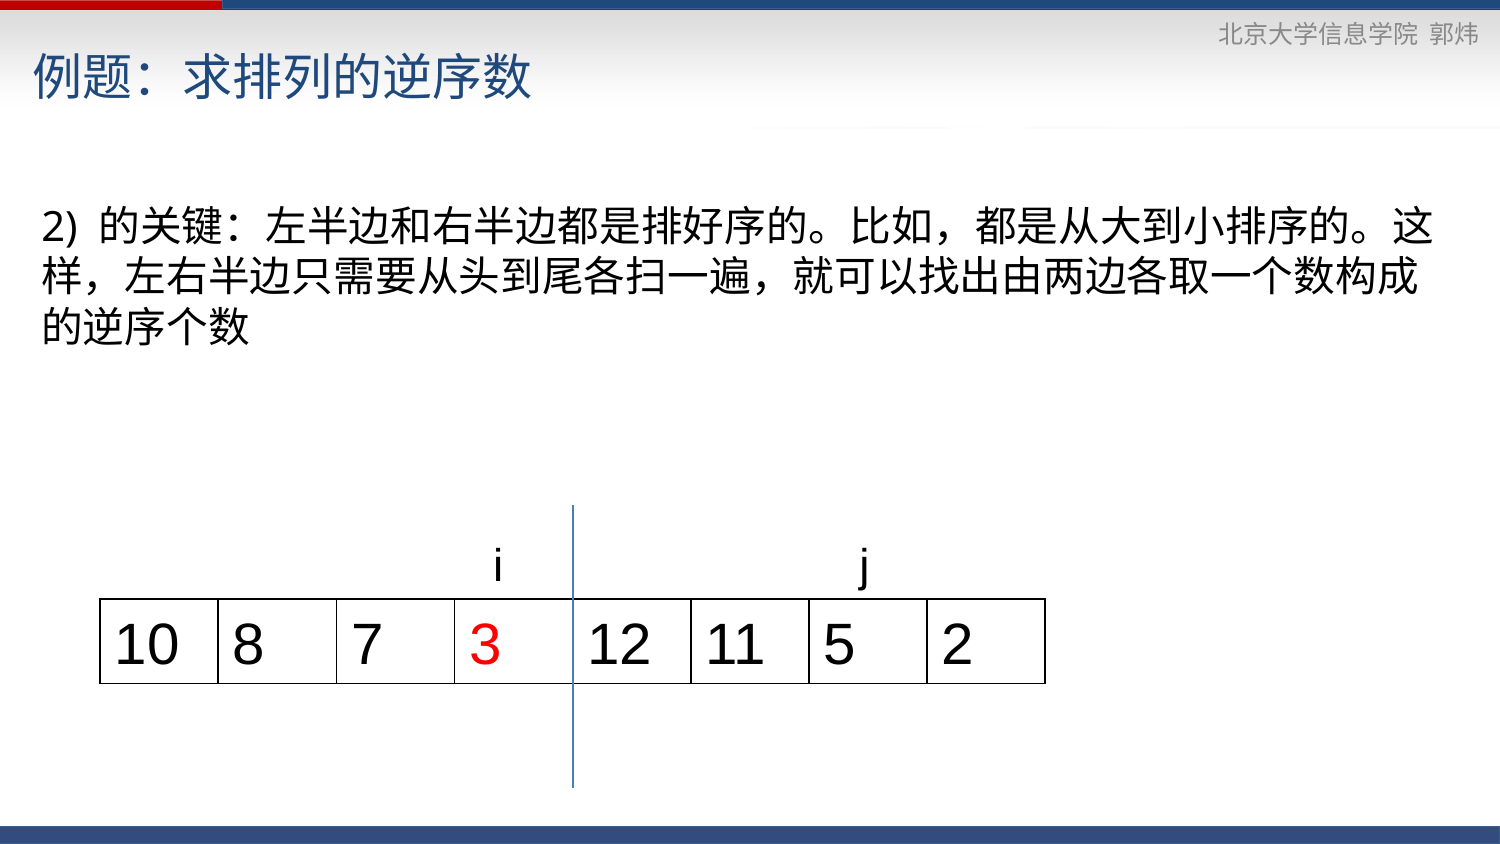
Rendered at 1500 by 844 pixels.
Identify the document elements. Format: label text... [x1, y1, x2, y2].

text_box 11 [690, 598, 808, 684]
text_box 2) 的关键：左半边和右半边都是排好序的。比如，都是从大到小排序的。这样，左右半边只需要从头到尾各扫一遍，就可以找出由两边各取一个数构成的逆序个数 [41, 150, 1459, 373]
text_box 2 [927, 598, 1045, 684]
text_box 8 [218, 598, 336, 684]
picture [0, 10, 1500, 129]
text_box 10 [100, 598, 218, 684]
text_box 3 [454, 598, 568, 684]
text_box 12 [578, 598, 690, 684]
text_box j [844, 528, 904, 598]
title 例题：求排列的逆序数 [17, 20, 1368, 131]
text_box 5 [808, 598, 927, 684]
text_box i [478, 528, 538, 598]
text_box 7 [336, 598, 454, 684]
